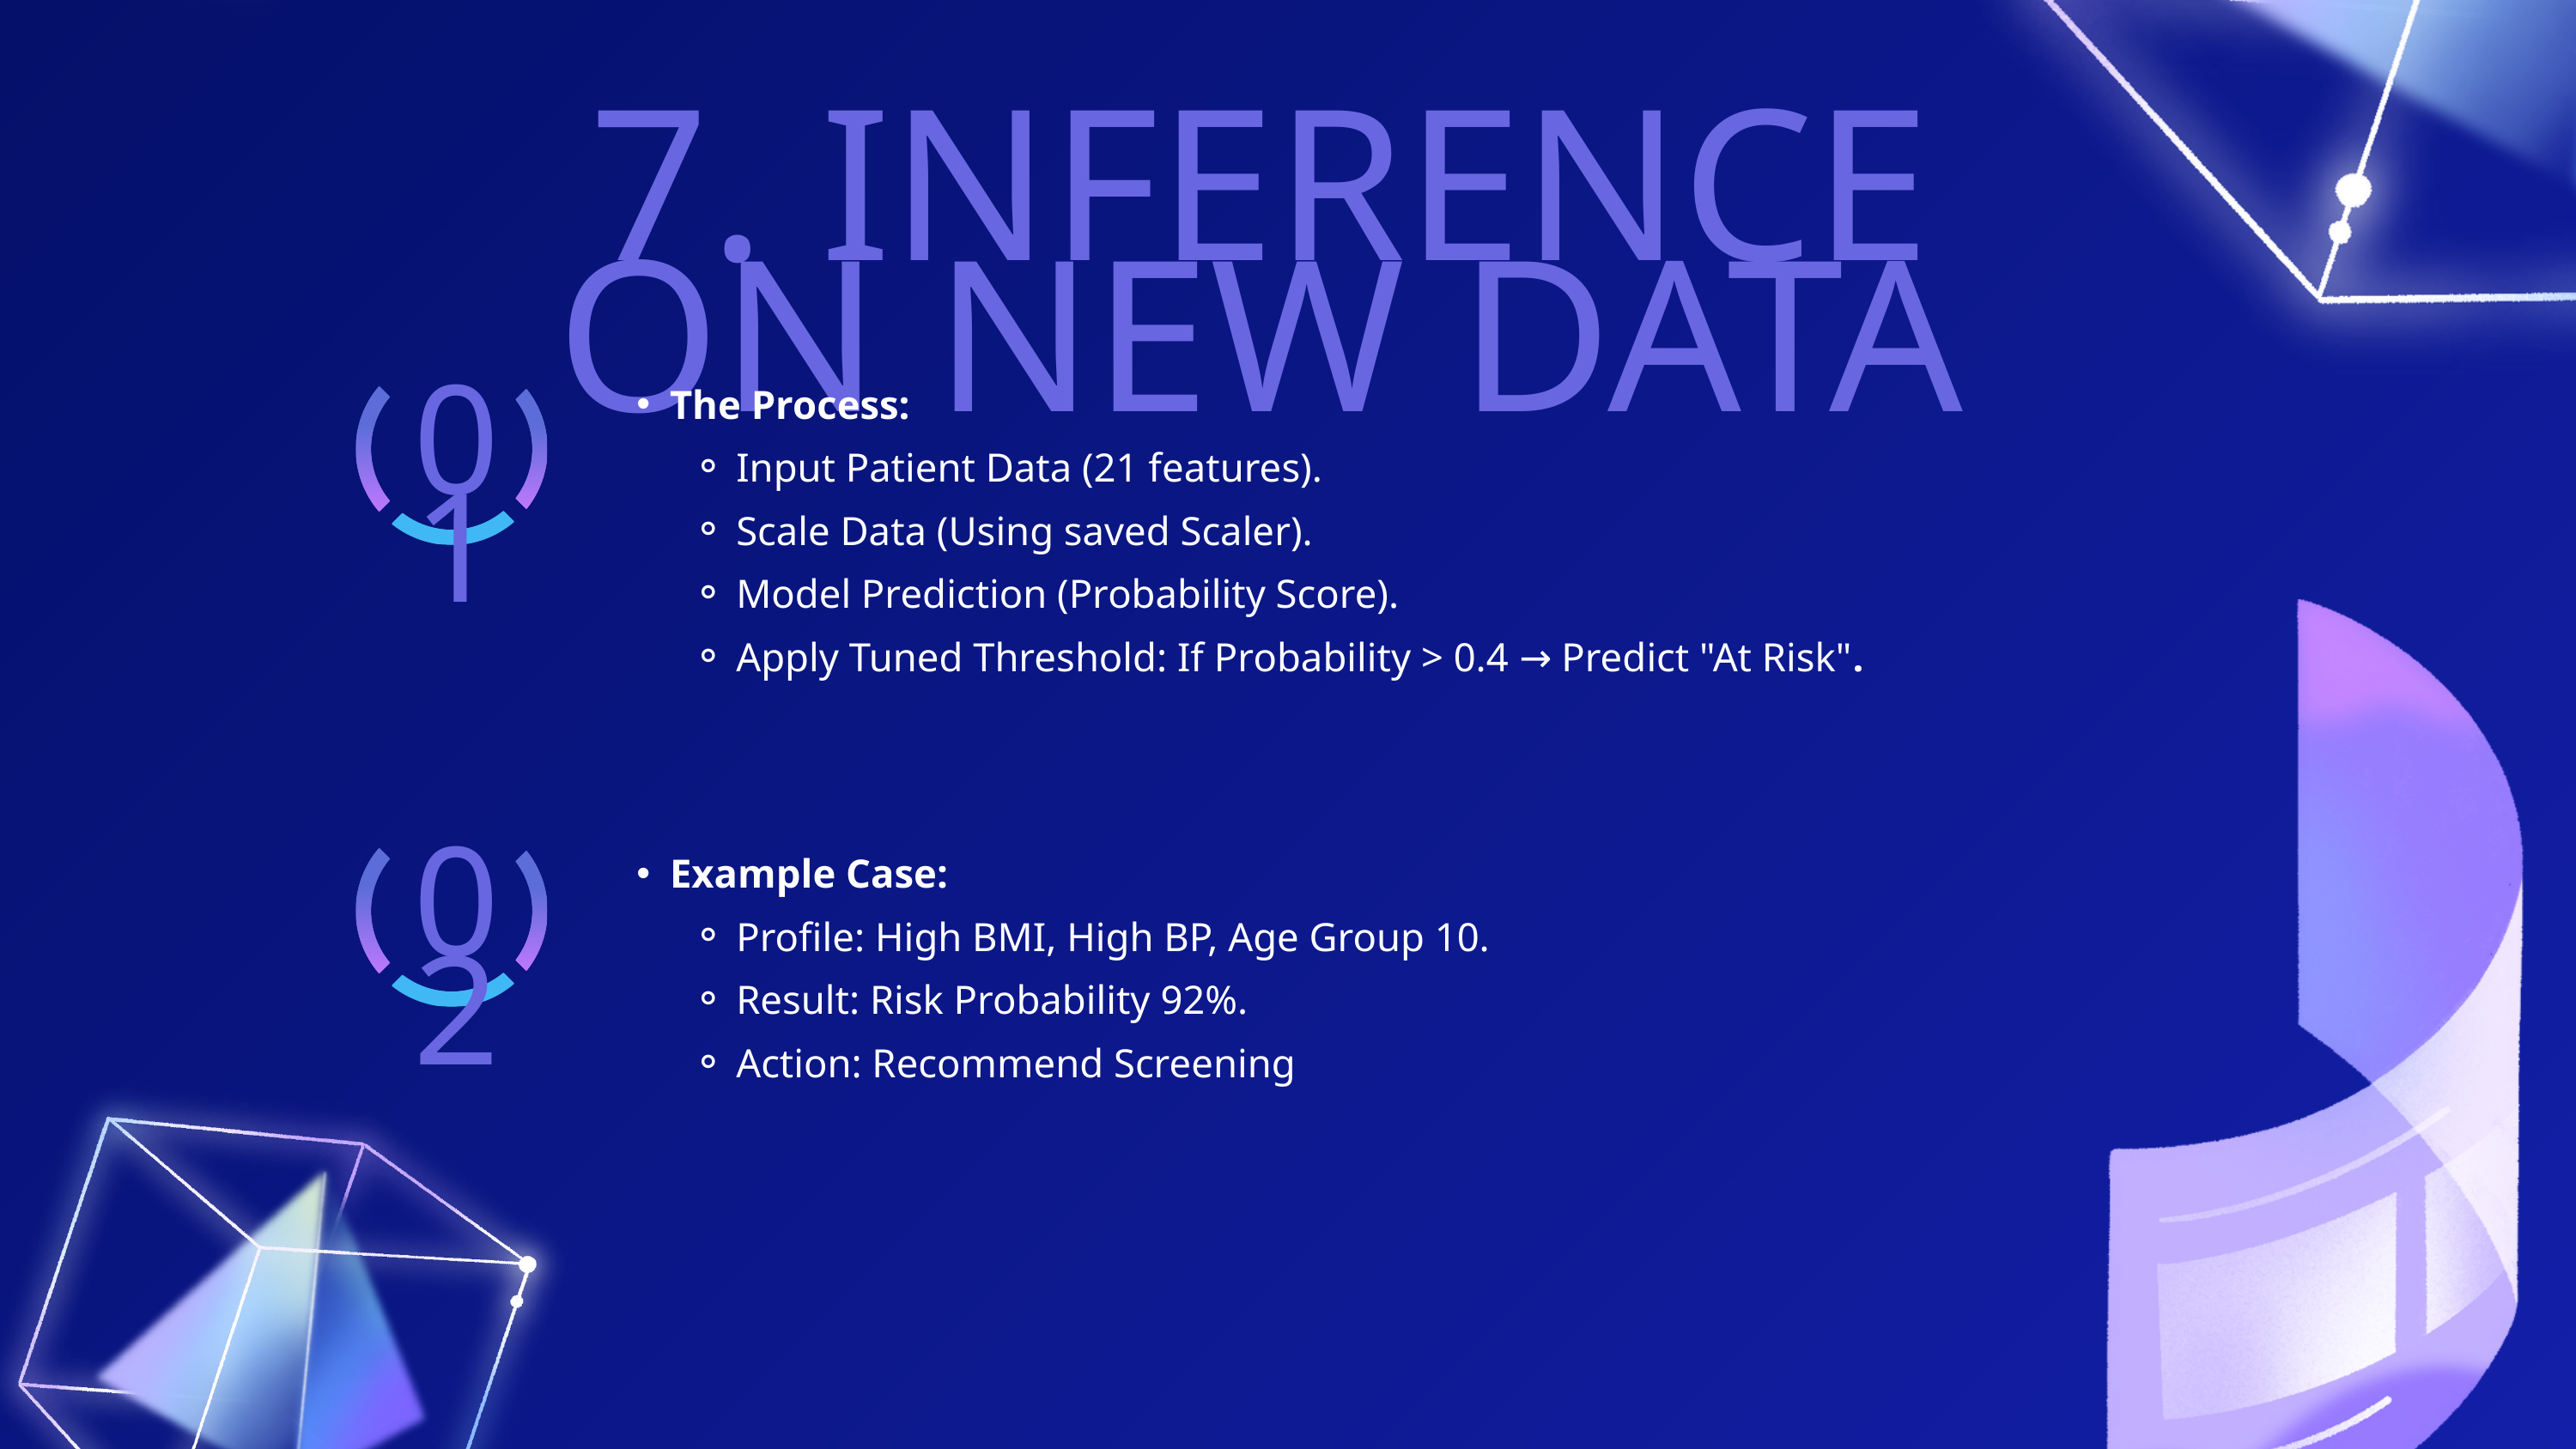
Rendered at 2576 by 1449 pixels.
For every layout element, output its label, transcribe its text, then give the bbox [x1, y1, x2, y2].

text_box 01 [385, 415, 530, 633]
text_box [0, 1080, 573, 1449]
text_box [355, 386, 548, 545]
text_box [355, 848, 548, 1007]
text_box 02 [385, 877, 530, 1095]
text_box 7. INFERENCE ON NEW DATA [442, 151, 1964, 454]
text_box [0, 0, 1103, 750]
text_box The Process: Input Patient Data (21 features). Scale Data (Using saved Scaler). Model Prediction (Probability Score). Apply Tuned Threshold: If Probability > 0.4 → Predict "At Risk". [603, 363, 2079, 680]
text_box [2105, 599, 2524, 1449]
text_box Example Case: Profile: High BMI, High BP, Age Group 10. Result: Risk Probability 92%. Action: Recommend Screening [603, 833, 2079, 1086]
text_box [1964, 0, 2576, 380]
